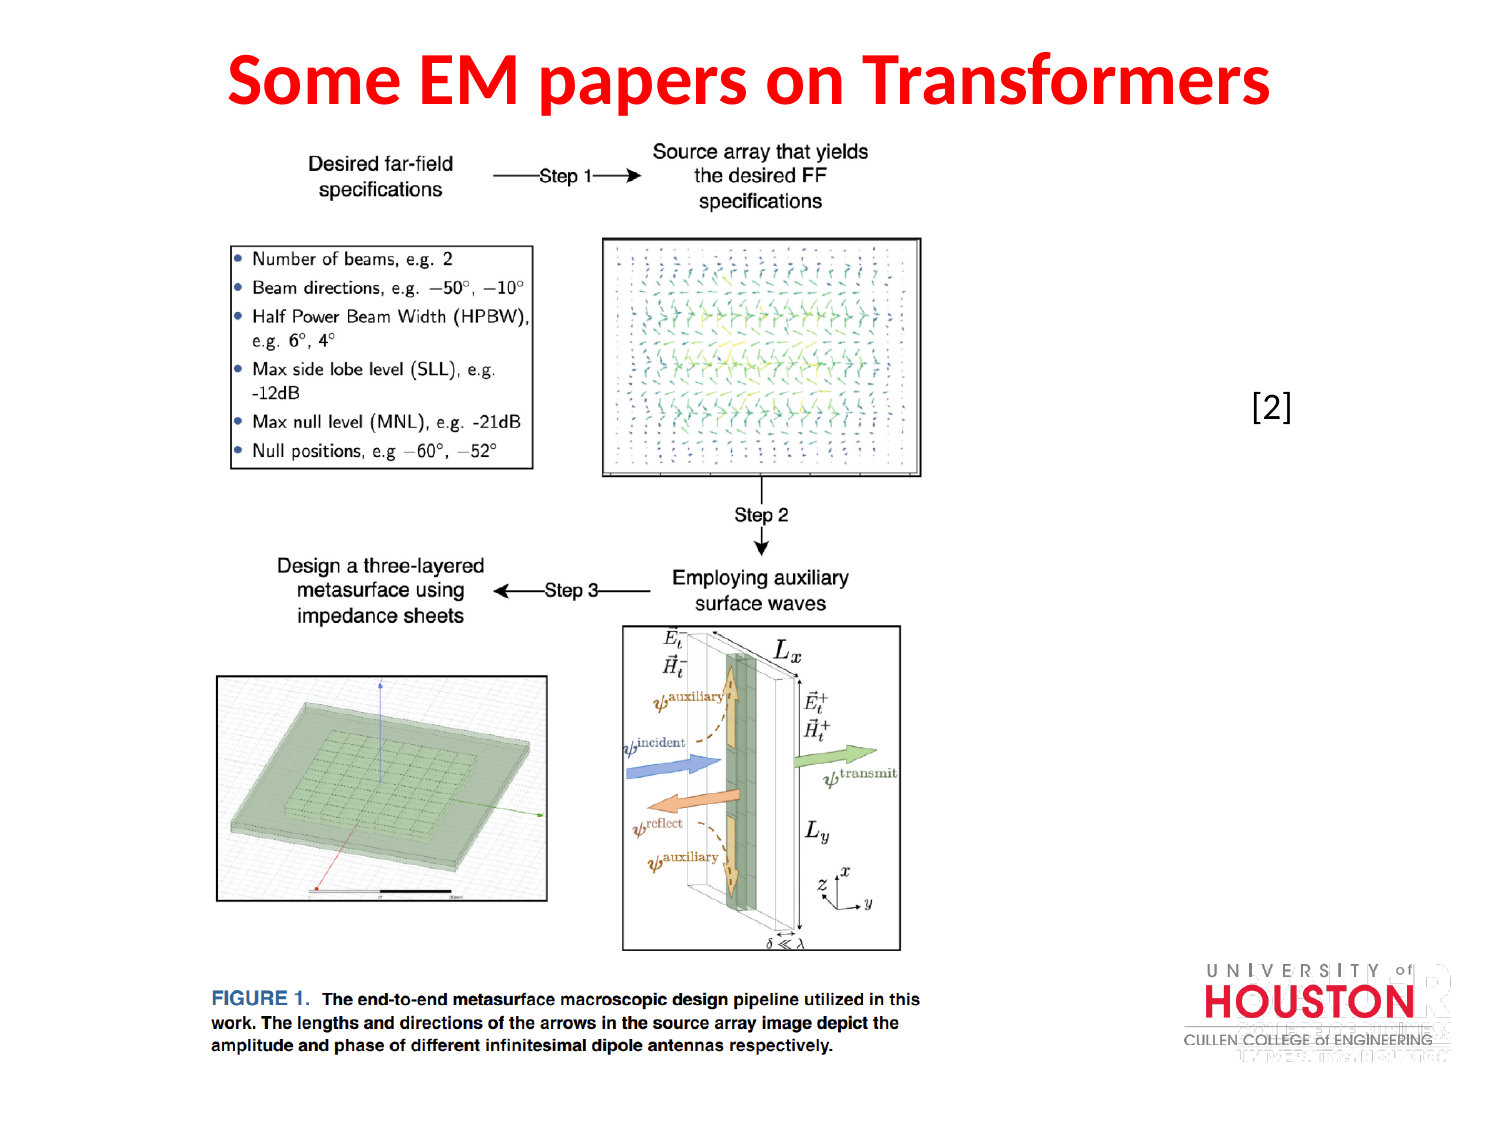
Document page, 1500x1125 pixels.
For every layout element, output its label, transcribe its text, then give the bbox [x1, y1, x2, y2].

text_box [2] [1236, 374, 1398, 435]
text_box Some EM papers on Transformers [180, 27, 1320, 134]
picture [1183, 963, 1452, 1062]
picture [153, 116, 942, 1085]
